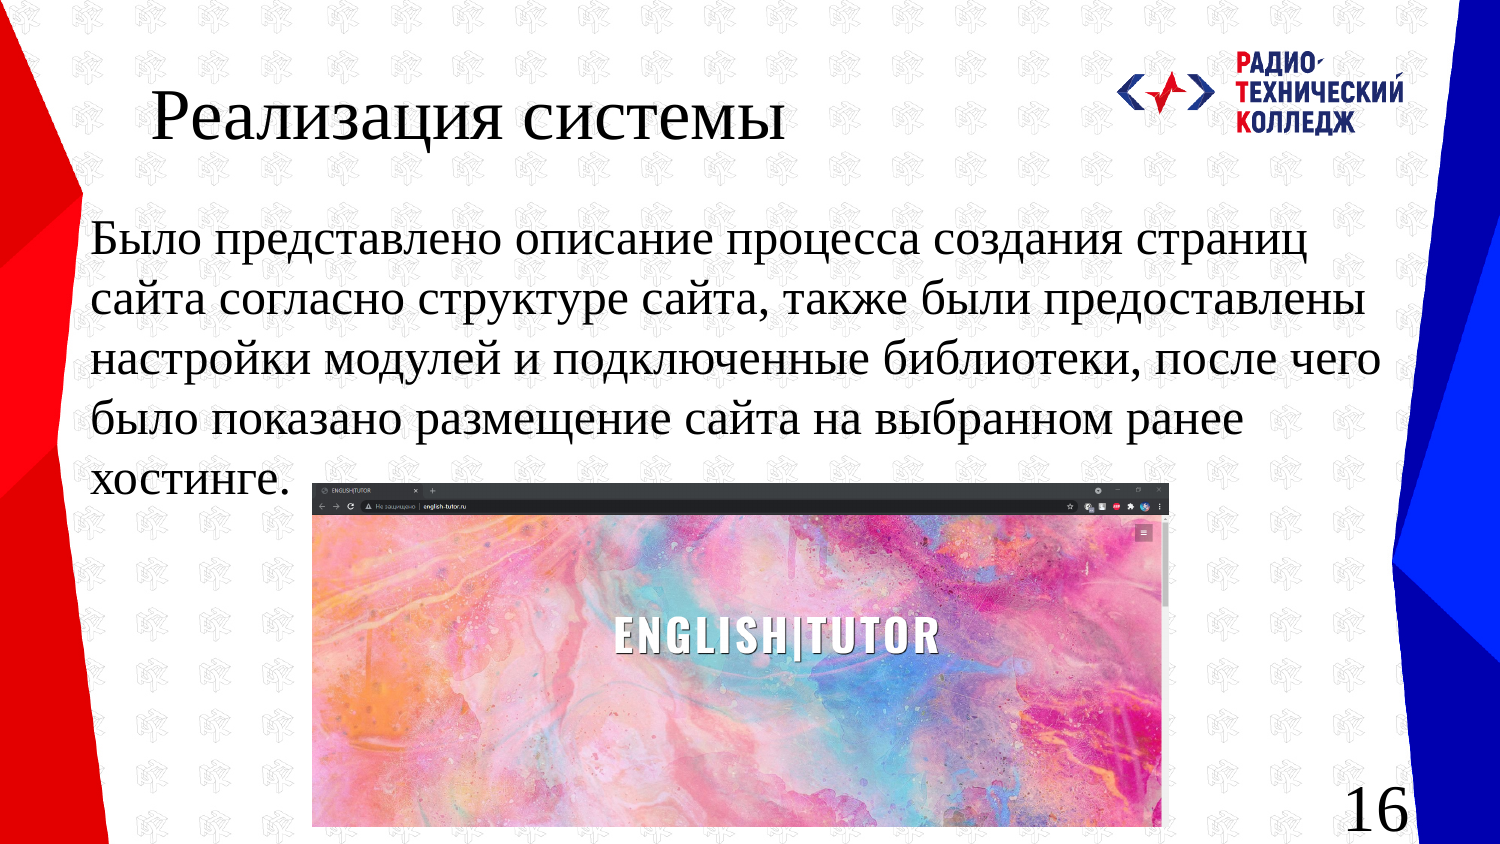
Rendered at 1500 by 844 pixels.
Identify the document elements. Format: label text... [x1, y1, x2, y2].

text_box Реализация системы [135, 59, 1474, 162]
slide_number 16 [1174, 782, 1425, 827]
picture [0, 0, 1500, 844]
text_box Было представлено описание процесса создания страниц сайта согласно структуре сайта, также были предоставлены настройки модулей и подключенные библиотеки, после чего было показано размещение сайта на выбранном ранее хостинге. [74, 196, 1425, 754]
